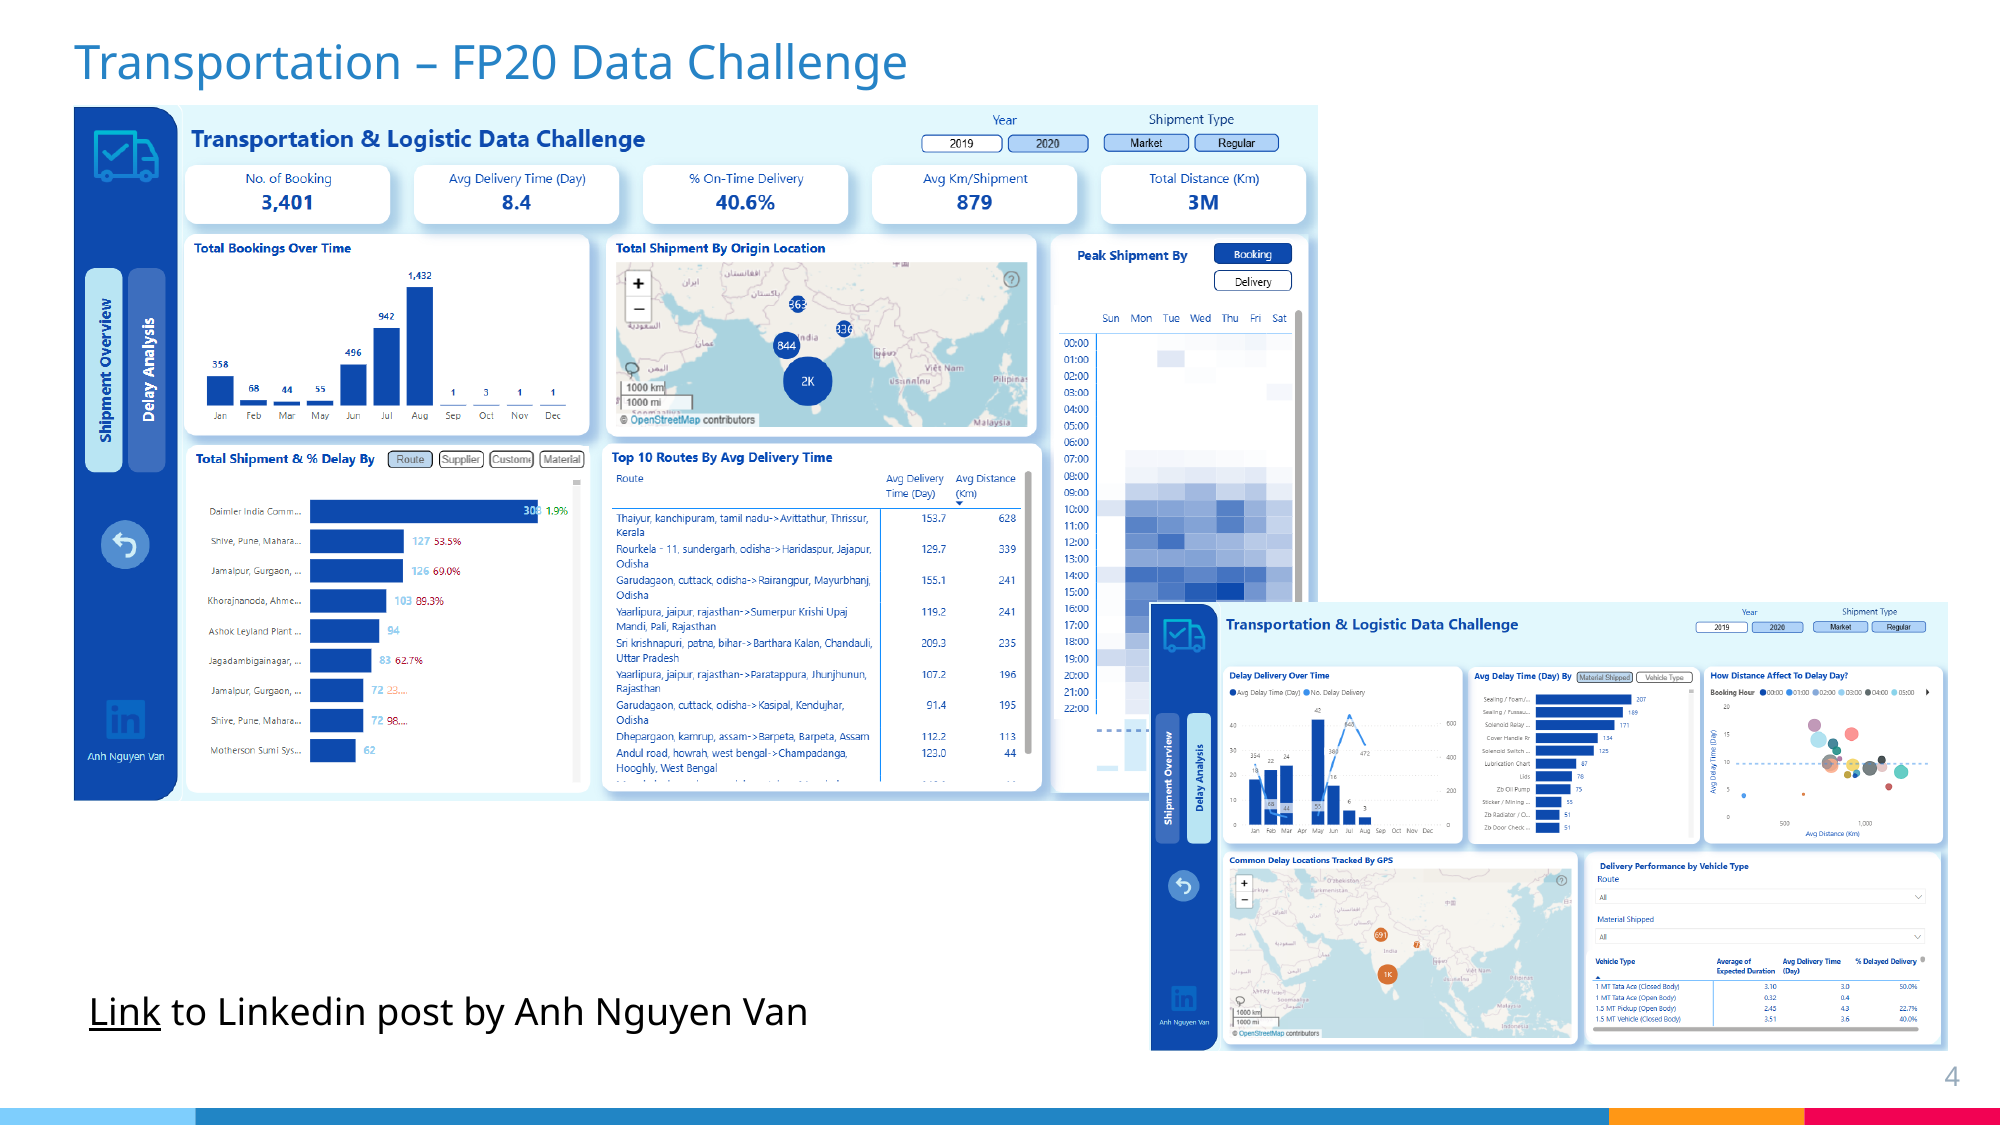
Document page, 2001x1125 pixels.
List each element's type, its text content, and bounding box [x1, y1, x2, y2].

text_box Link to Linkedin post by Anh Nguyen Van [73, 935, 1144, 1047]
picture [73, 105, 1948, 1051]
title Transportation – FP20 Data Challenge [59, 16, 1975, 104]
slide_number 4 [1854, 1043, 1975, 1113]
